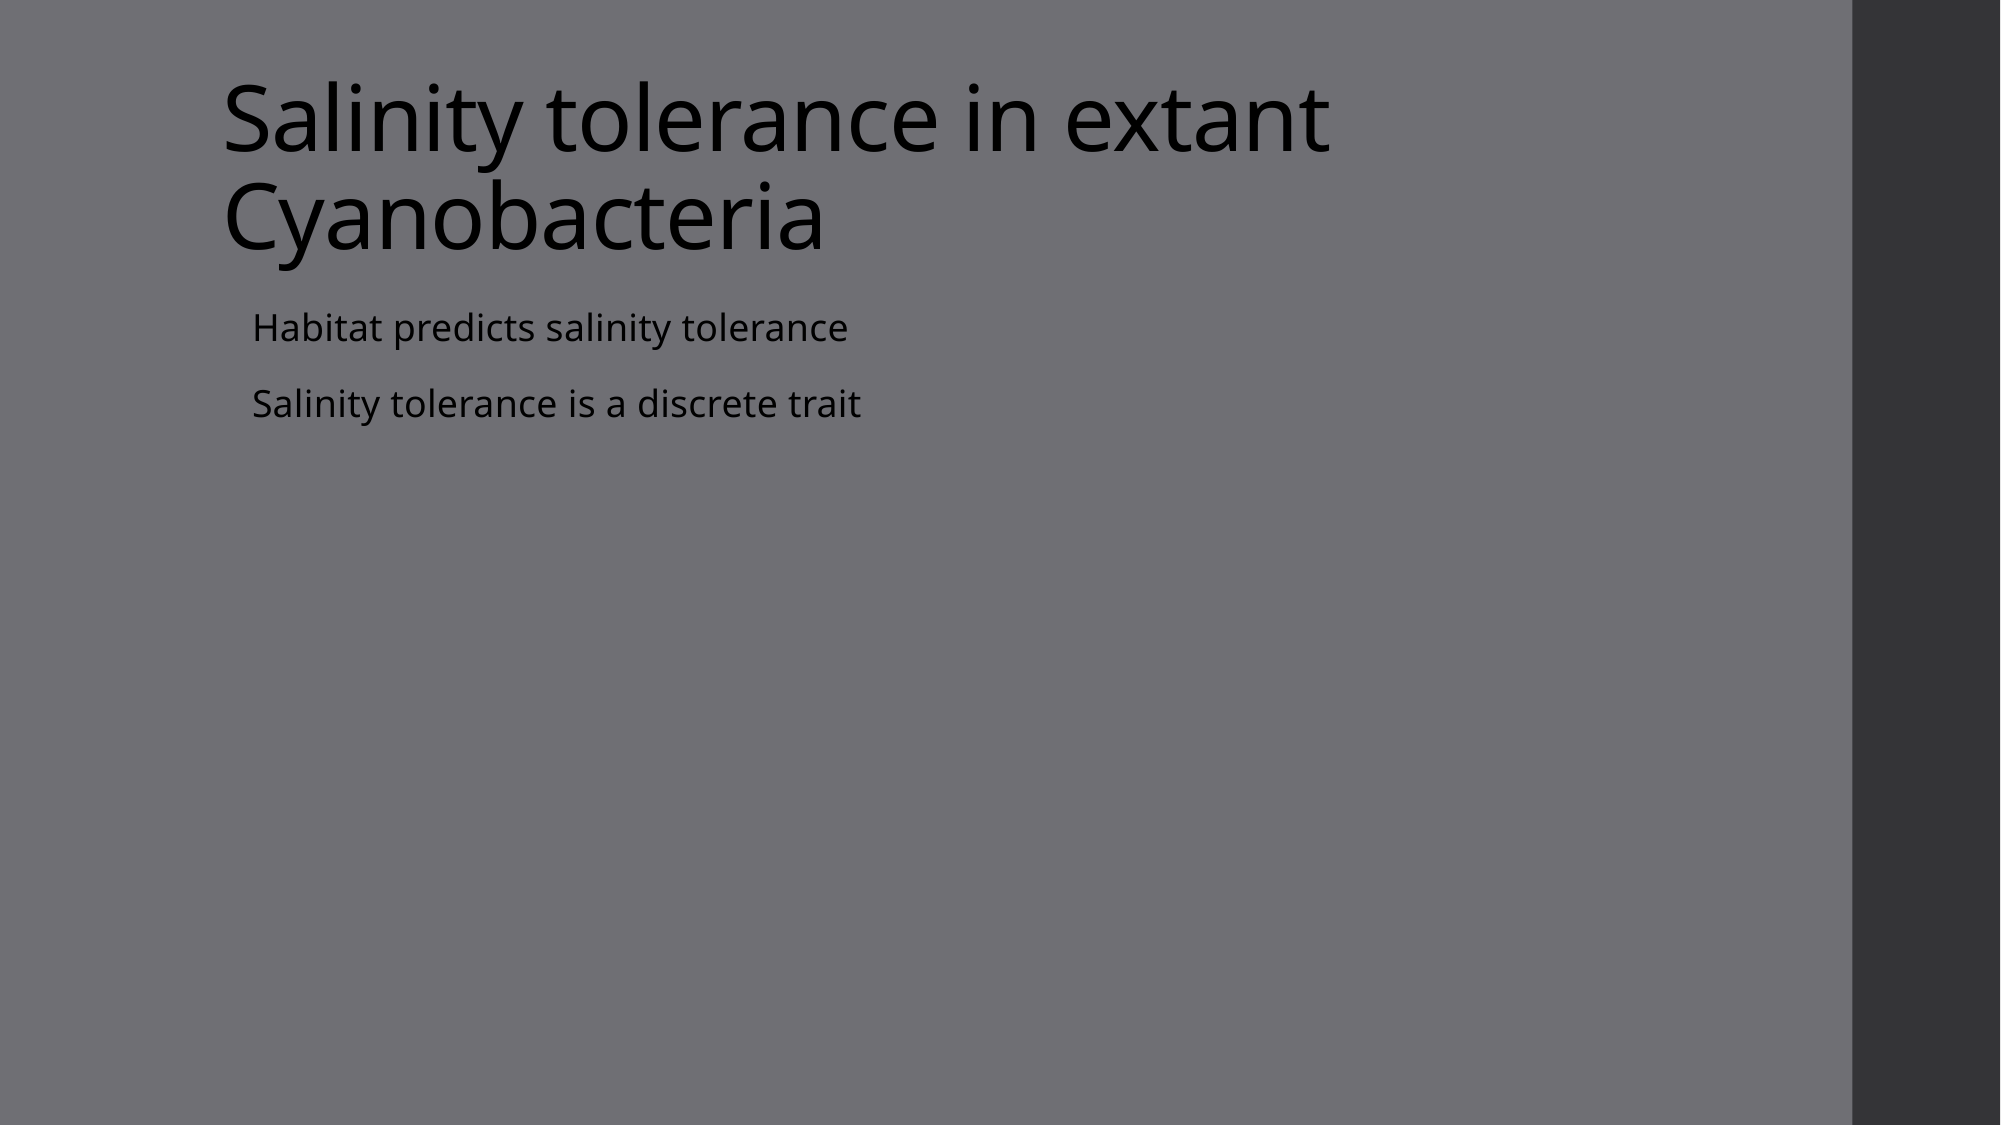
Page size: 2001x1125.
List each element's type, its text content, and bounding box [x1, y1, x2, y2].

list Habitat predicts salinity tolerance Salinity tolerance is a discrete trait [206, 299, 1617, 1014]
title Salinity tolerance in extant Cyanobacteria [206, 60, 1797, 278]
